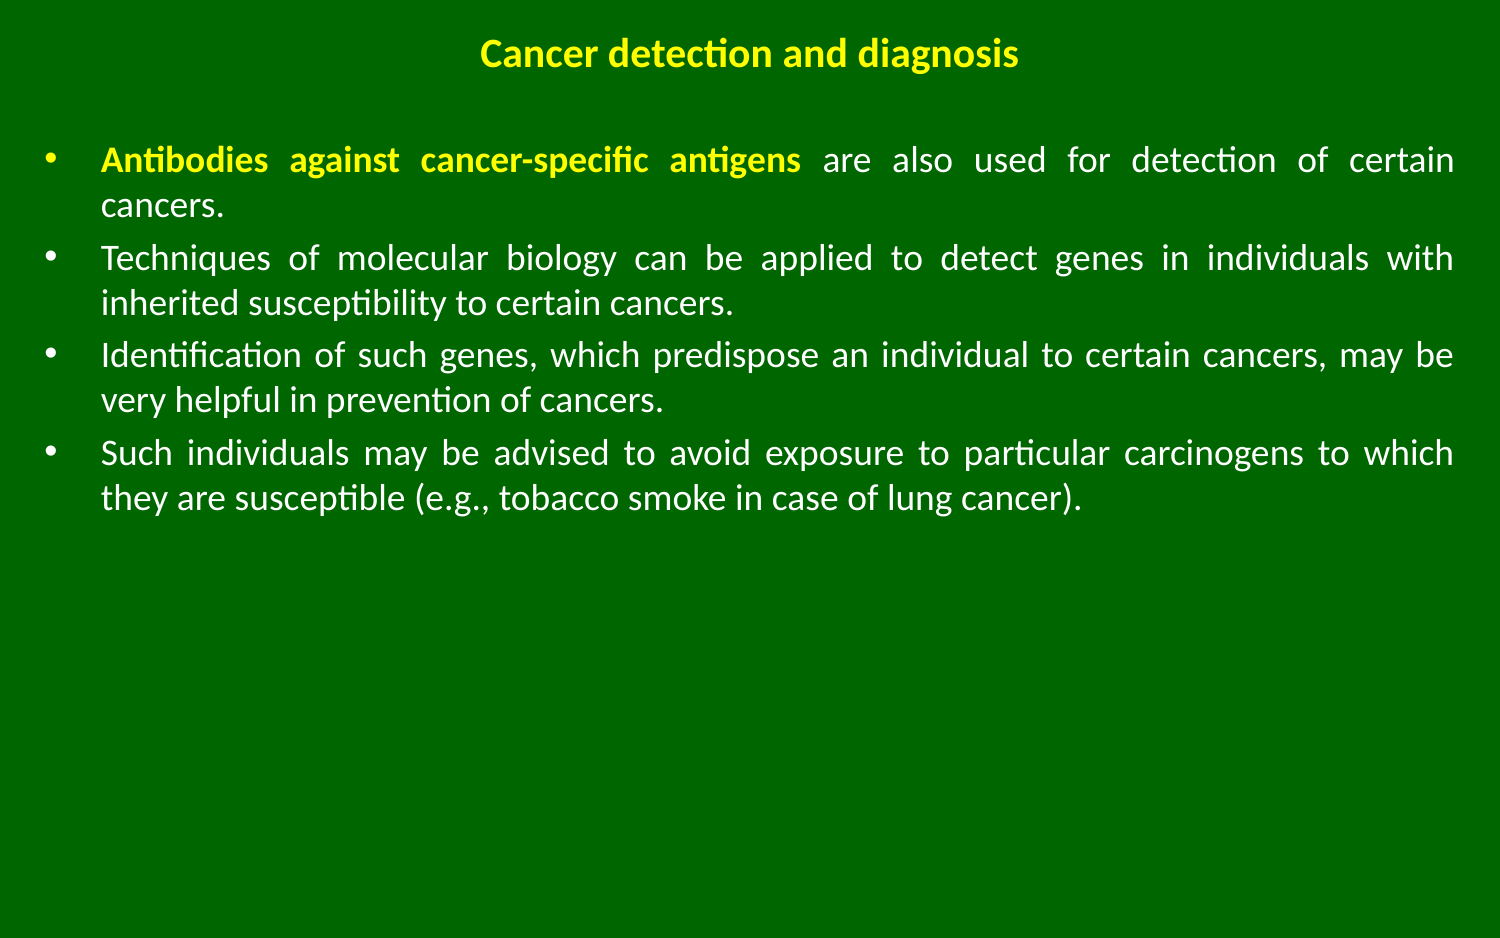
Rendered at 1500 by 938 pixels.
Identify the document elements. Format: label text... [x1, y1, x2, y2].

list Antibodies against cancer-specific antigens are also used for detection of certain cancers. Techniques of molecular biology can be applied to detect genes in individuals with inherited susceptibility to certain cancers. Identification of such genes, which predispose an individual to certain cancers, may be very helpful in prevention of cancers. Such individuals may be advised to avoid exposure to particular carcinogens to which they are susceptible (e.g., tobacco smoke in case of lung cancer). [29, 127, 1471, 884]
title Cancer detection and diagnosis [0, 0, 1500, 129]
